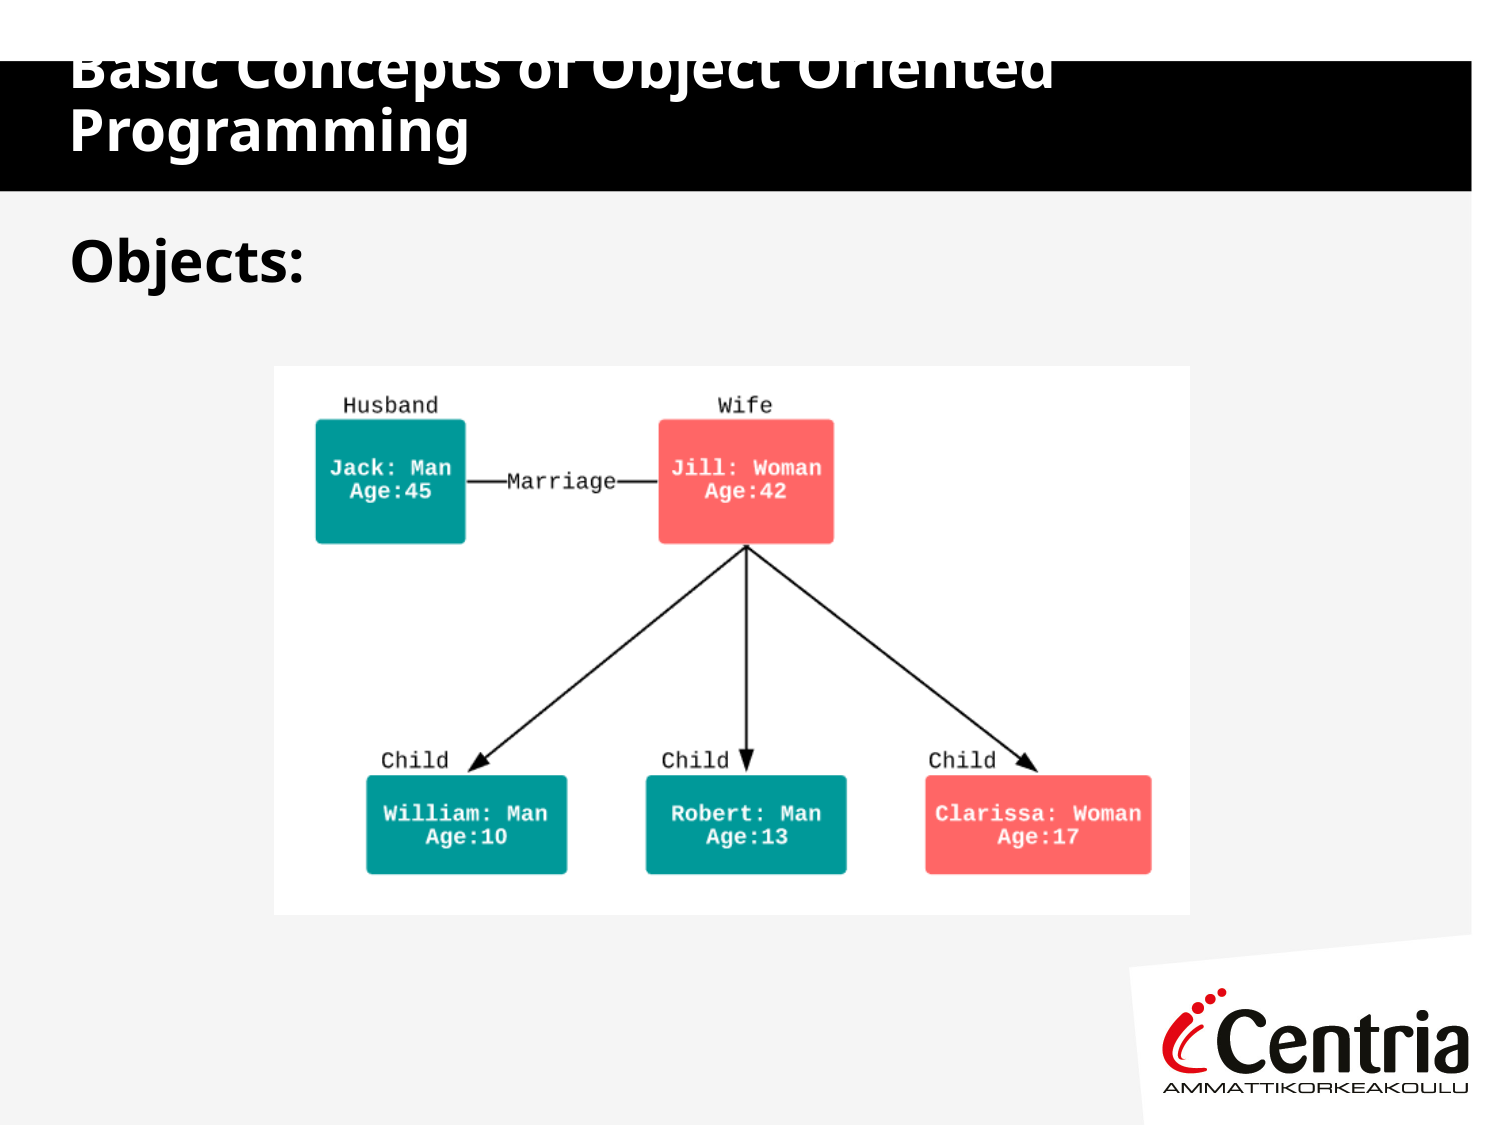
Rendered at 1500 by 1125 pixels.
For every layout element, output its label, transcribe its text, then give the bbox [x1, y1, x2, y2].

text_box Basic Concepts of Object Oriented Programming [54, 65, 1462, 172]
list Objects: [54, 224, 1410, 463]
picture [0, 0, 1500, 1125]
